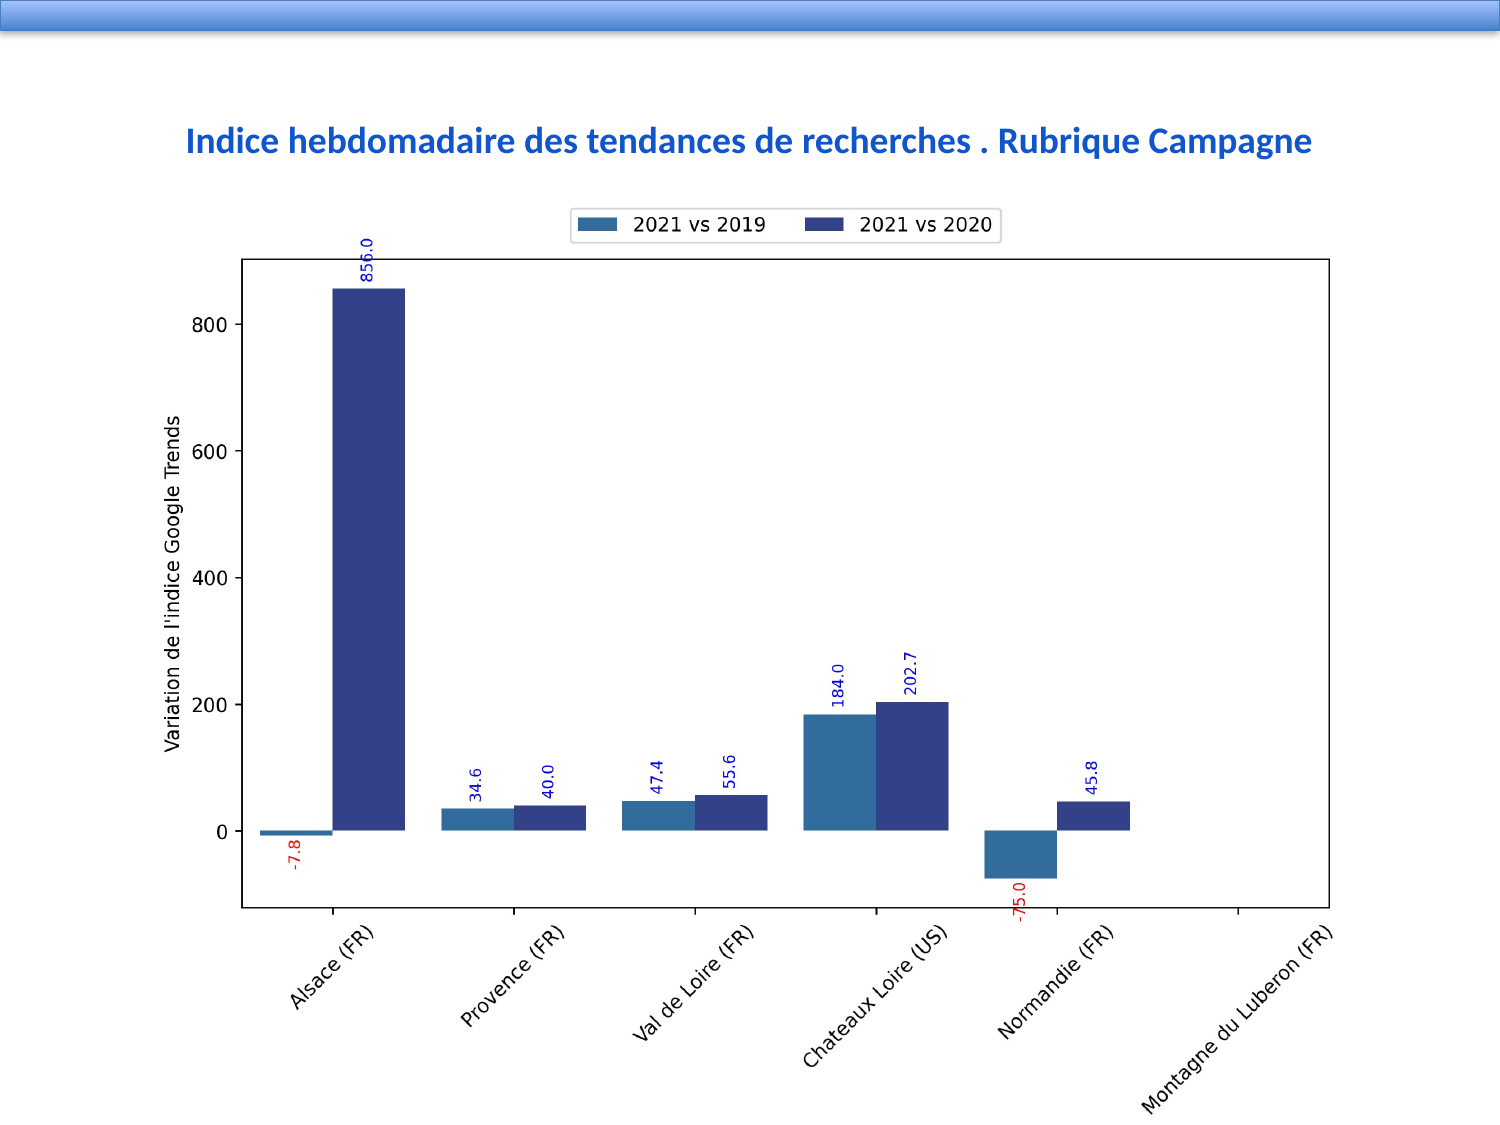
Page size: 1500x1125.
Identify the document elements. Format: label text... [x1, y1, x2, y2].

title Indice hebdomadaire des tendances de recherches . Rubrique Campagne [75, 45, 1425, 233]
text_box [0, 0, 1500, 31]
picture [149, 194, 1351, 1125]
